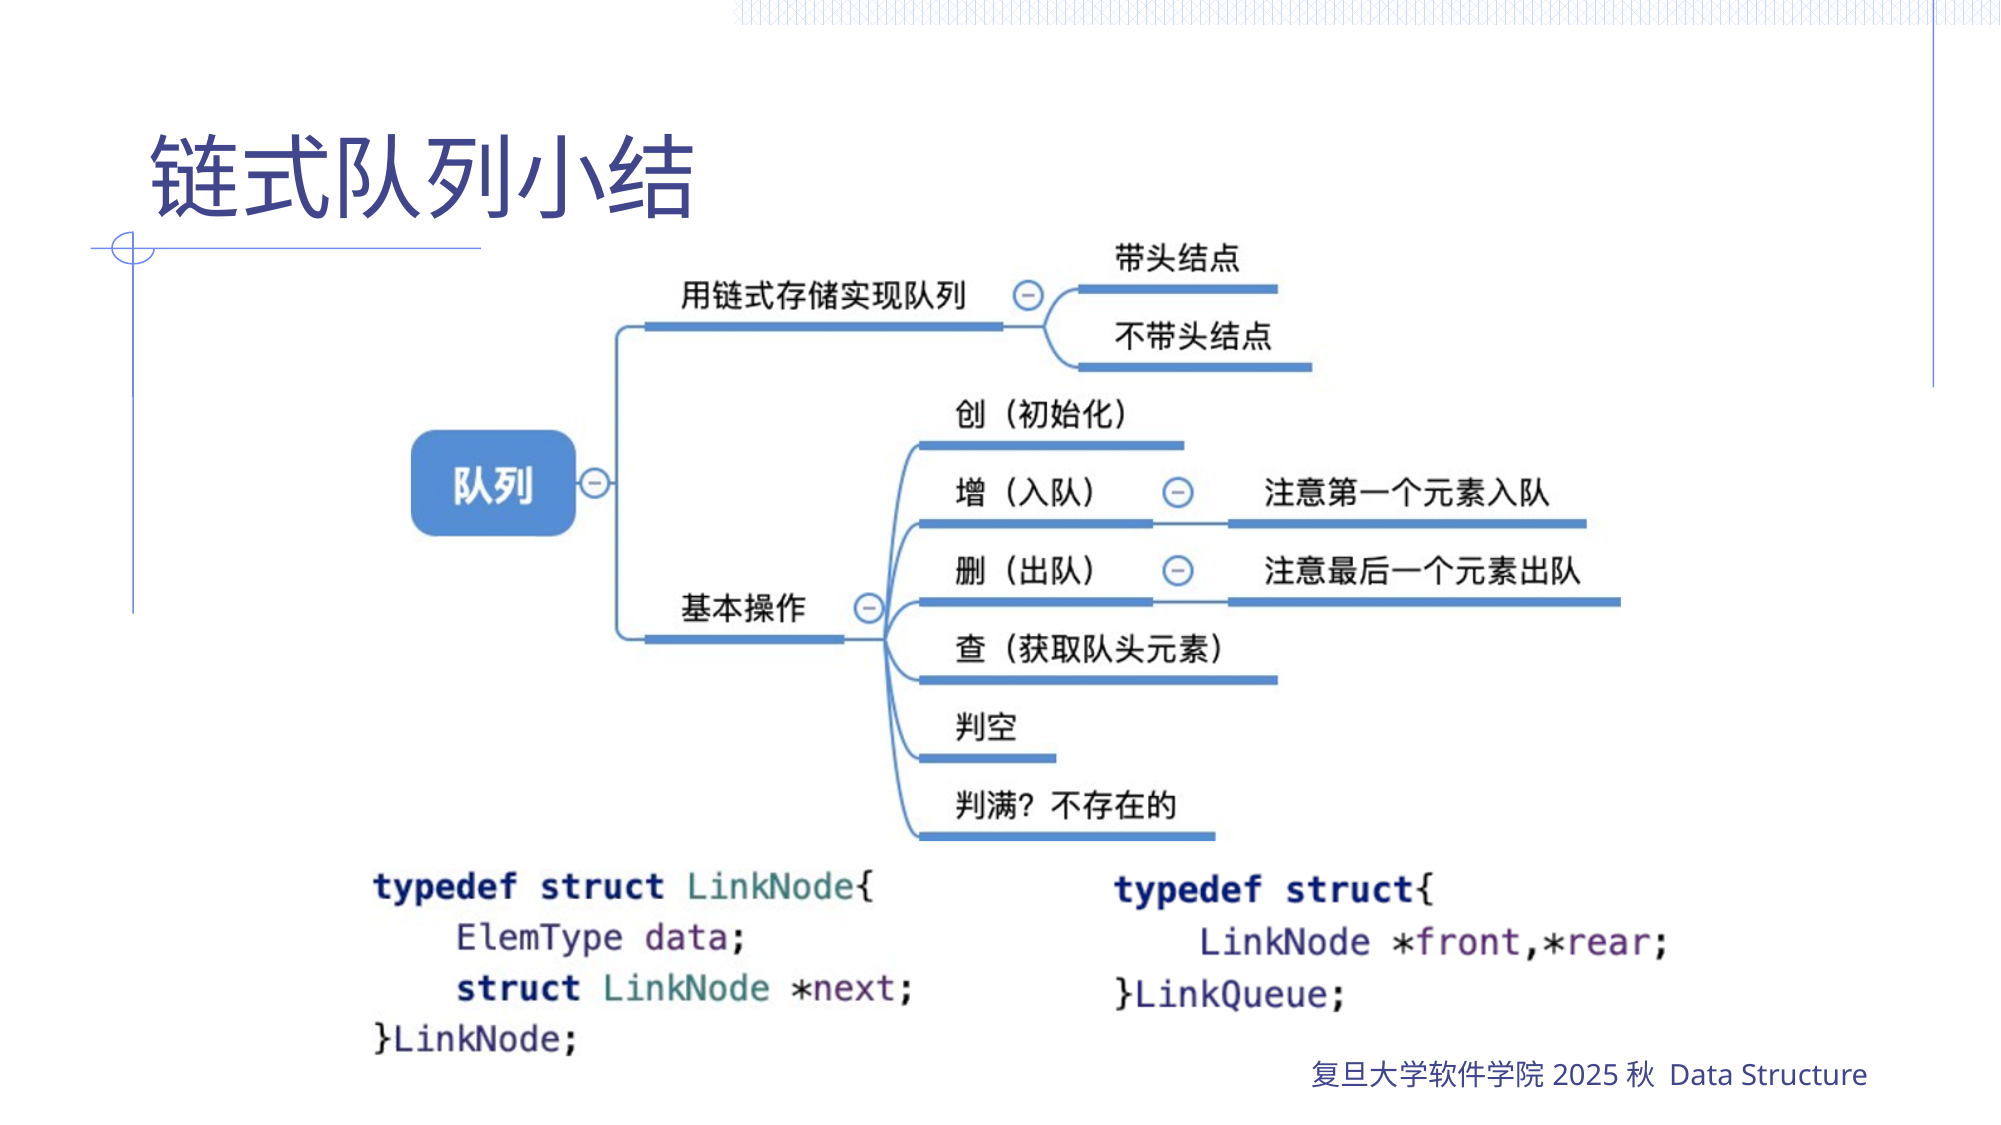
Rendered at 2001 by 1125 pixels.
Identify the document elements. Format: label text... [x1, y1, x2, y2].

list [314, 226, 1752, 1074]
title 链式队列小结 [133, 50, 1834, 238]
